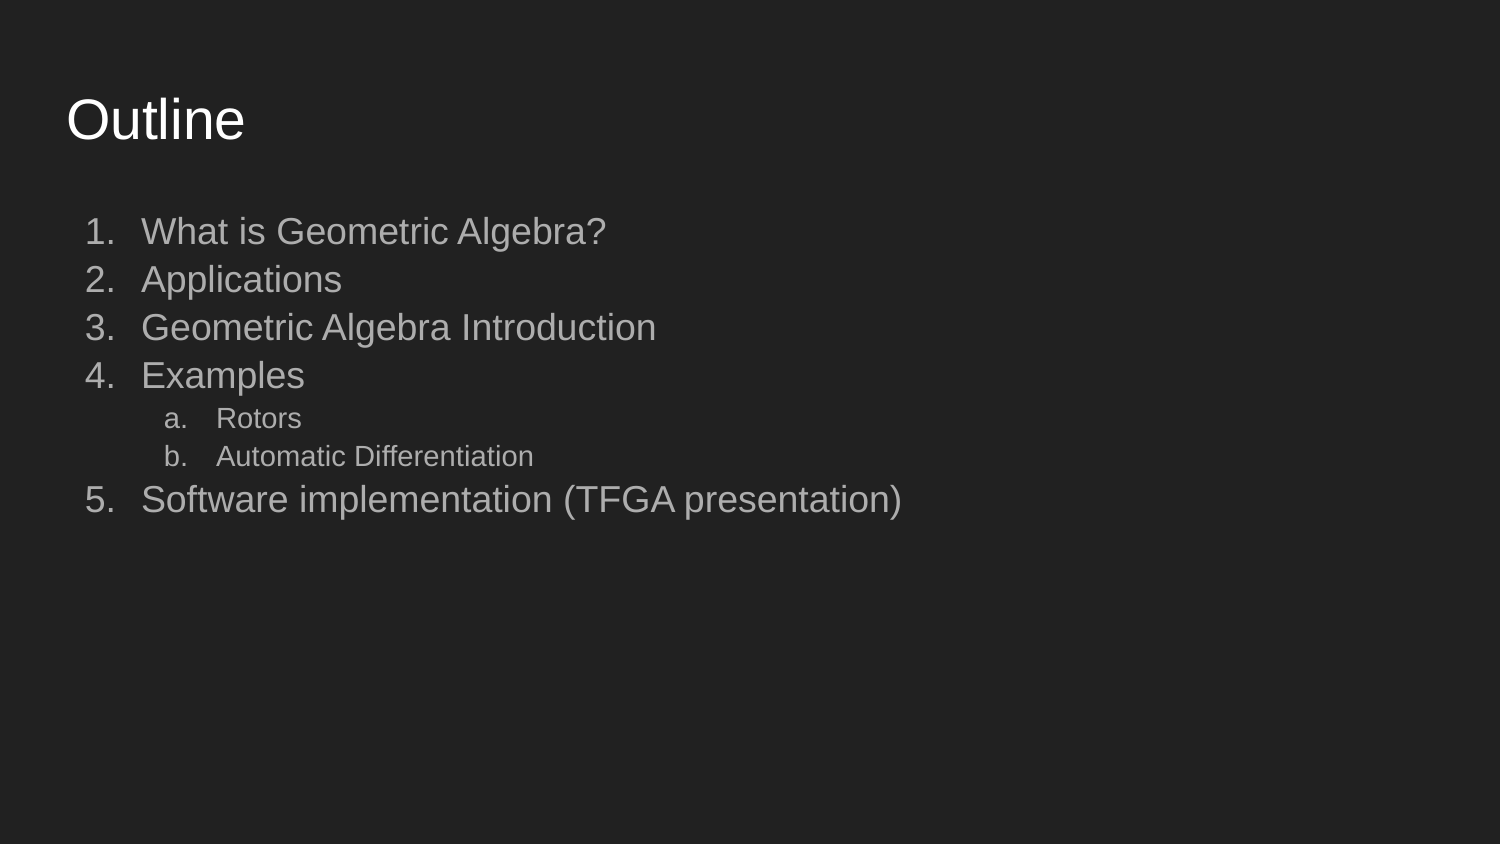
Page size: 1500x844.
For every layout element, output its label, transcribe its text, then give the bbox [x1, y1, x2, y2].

list What is Geometric Algebra? Applications Geometric Algebra Introduction Examples Rotors Automatic Differentiation Software implementation (TFGA presentation) [51, 189, 1449, 750]
title Outline [51, 72, 1449, 167]
